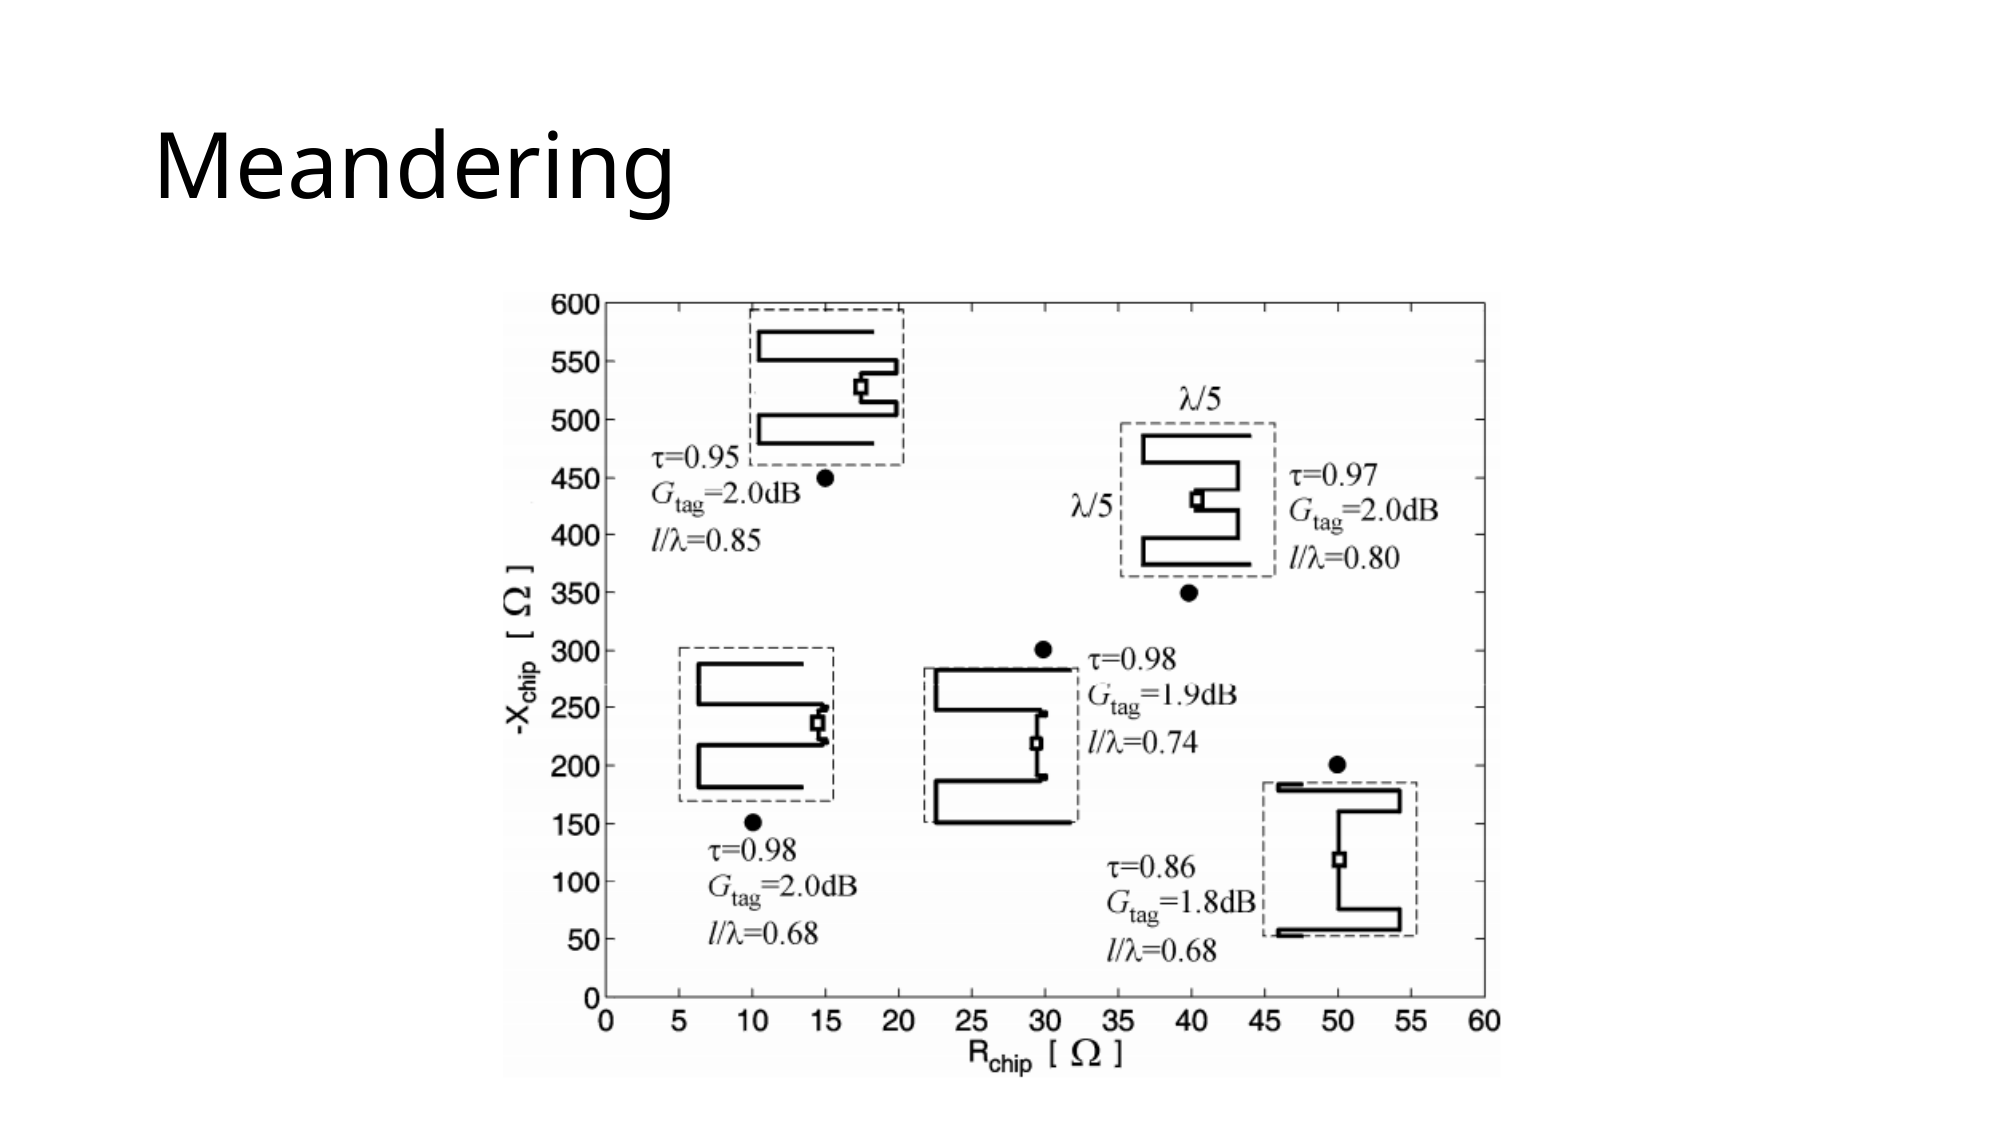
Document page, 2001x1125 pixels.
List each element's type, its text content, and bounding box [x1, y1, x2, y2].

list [459, 232, 1542, 1082]
title Meandering [137, 59, 1863, 278]
